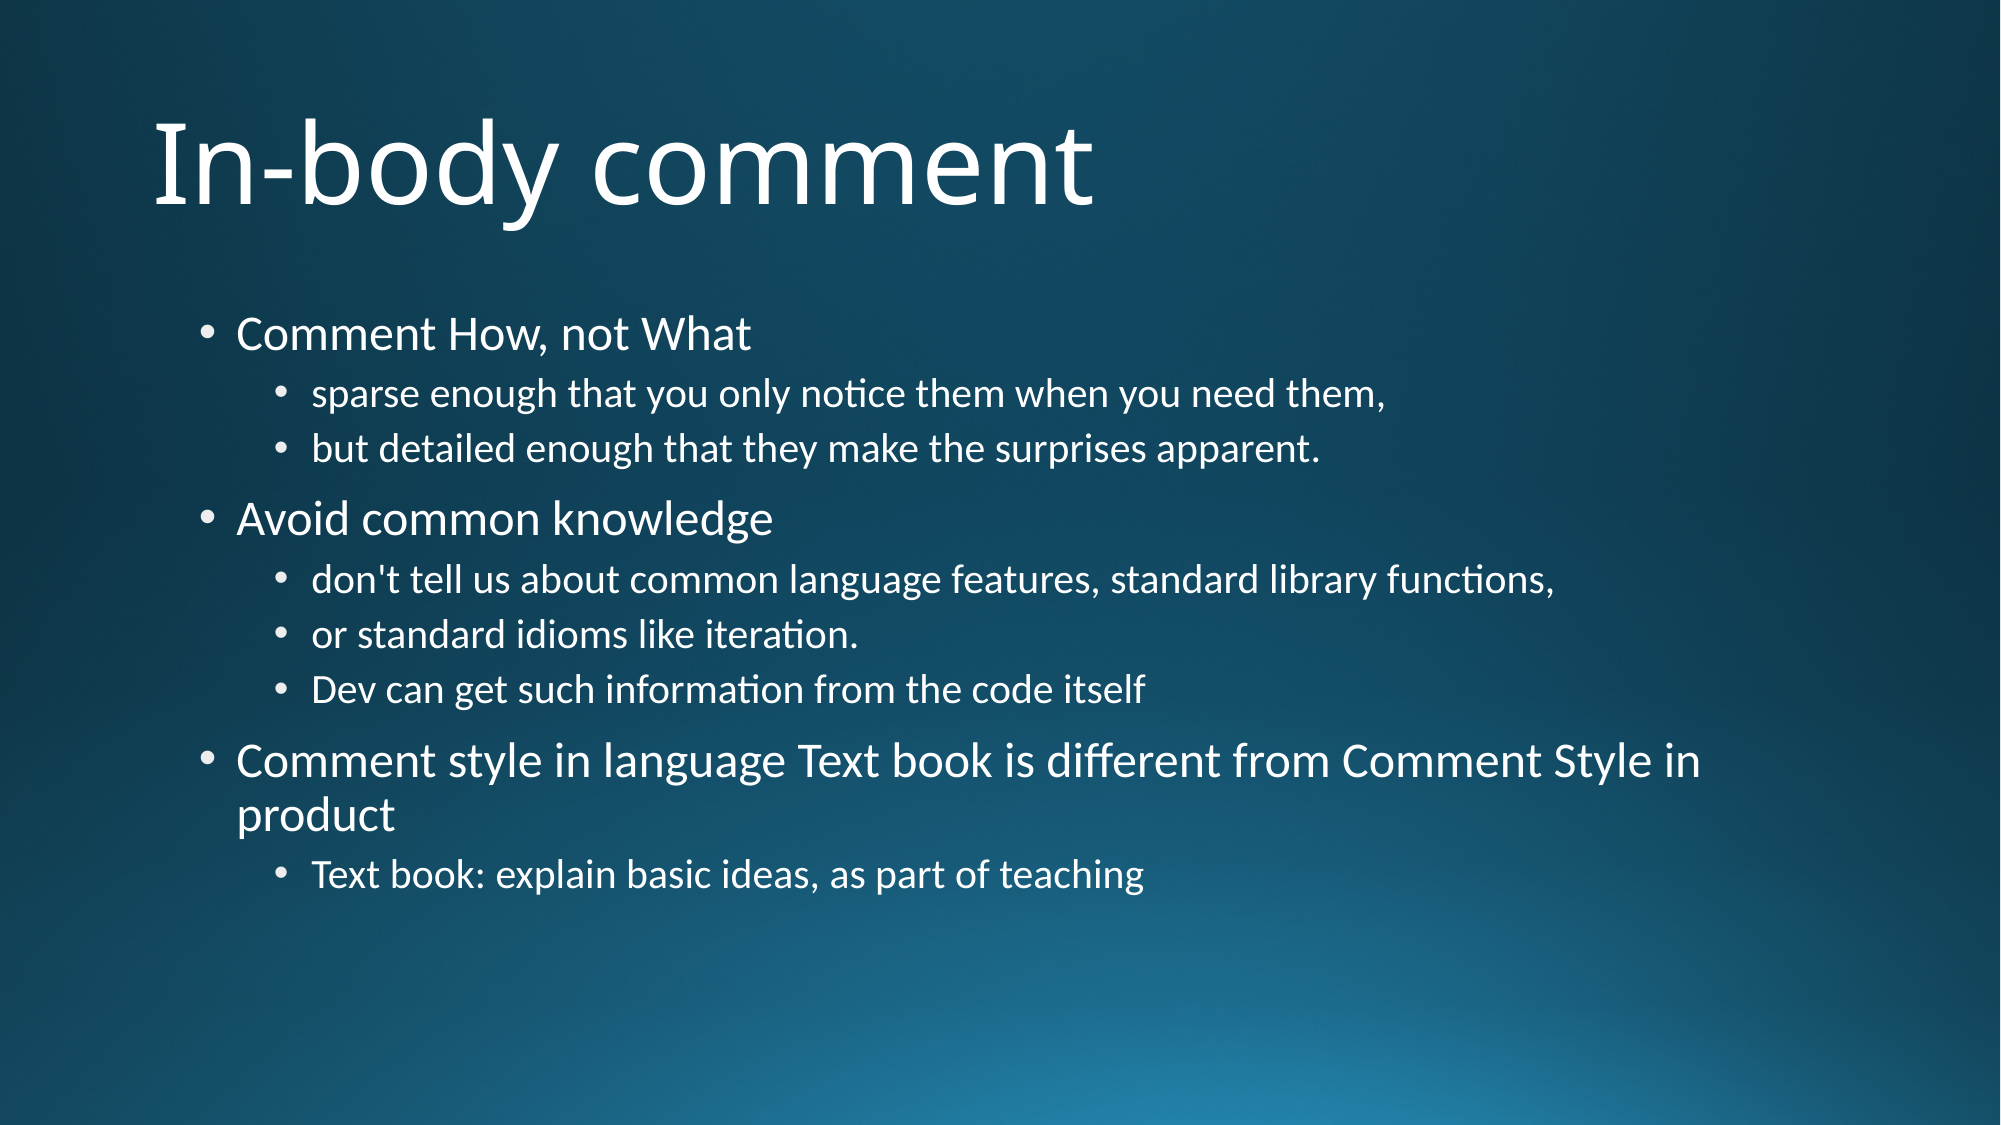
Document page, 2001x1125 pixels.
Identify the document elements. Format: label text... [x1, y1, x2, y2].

list Comment How, not What sparse enough that you only notice them when you need them, but detailed enough that they make the surprises apparent. Avoid common knowledge don't tell us about common language features, standard library functions, or standard idioms like iteration. Dev can get such information from the code itself Comment style in language Text book is different from Comment Style in product Text book: explain basic ideas, as part of teaching [183, 299, 1863, 1014]
title In-body comment [137, 59, 1863, 278]
picture [0, 0, 2001, 1125]
